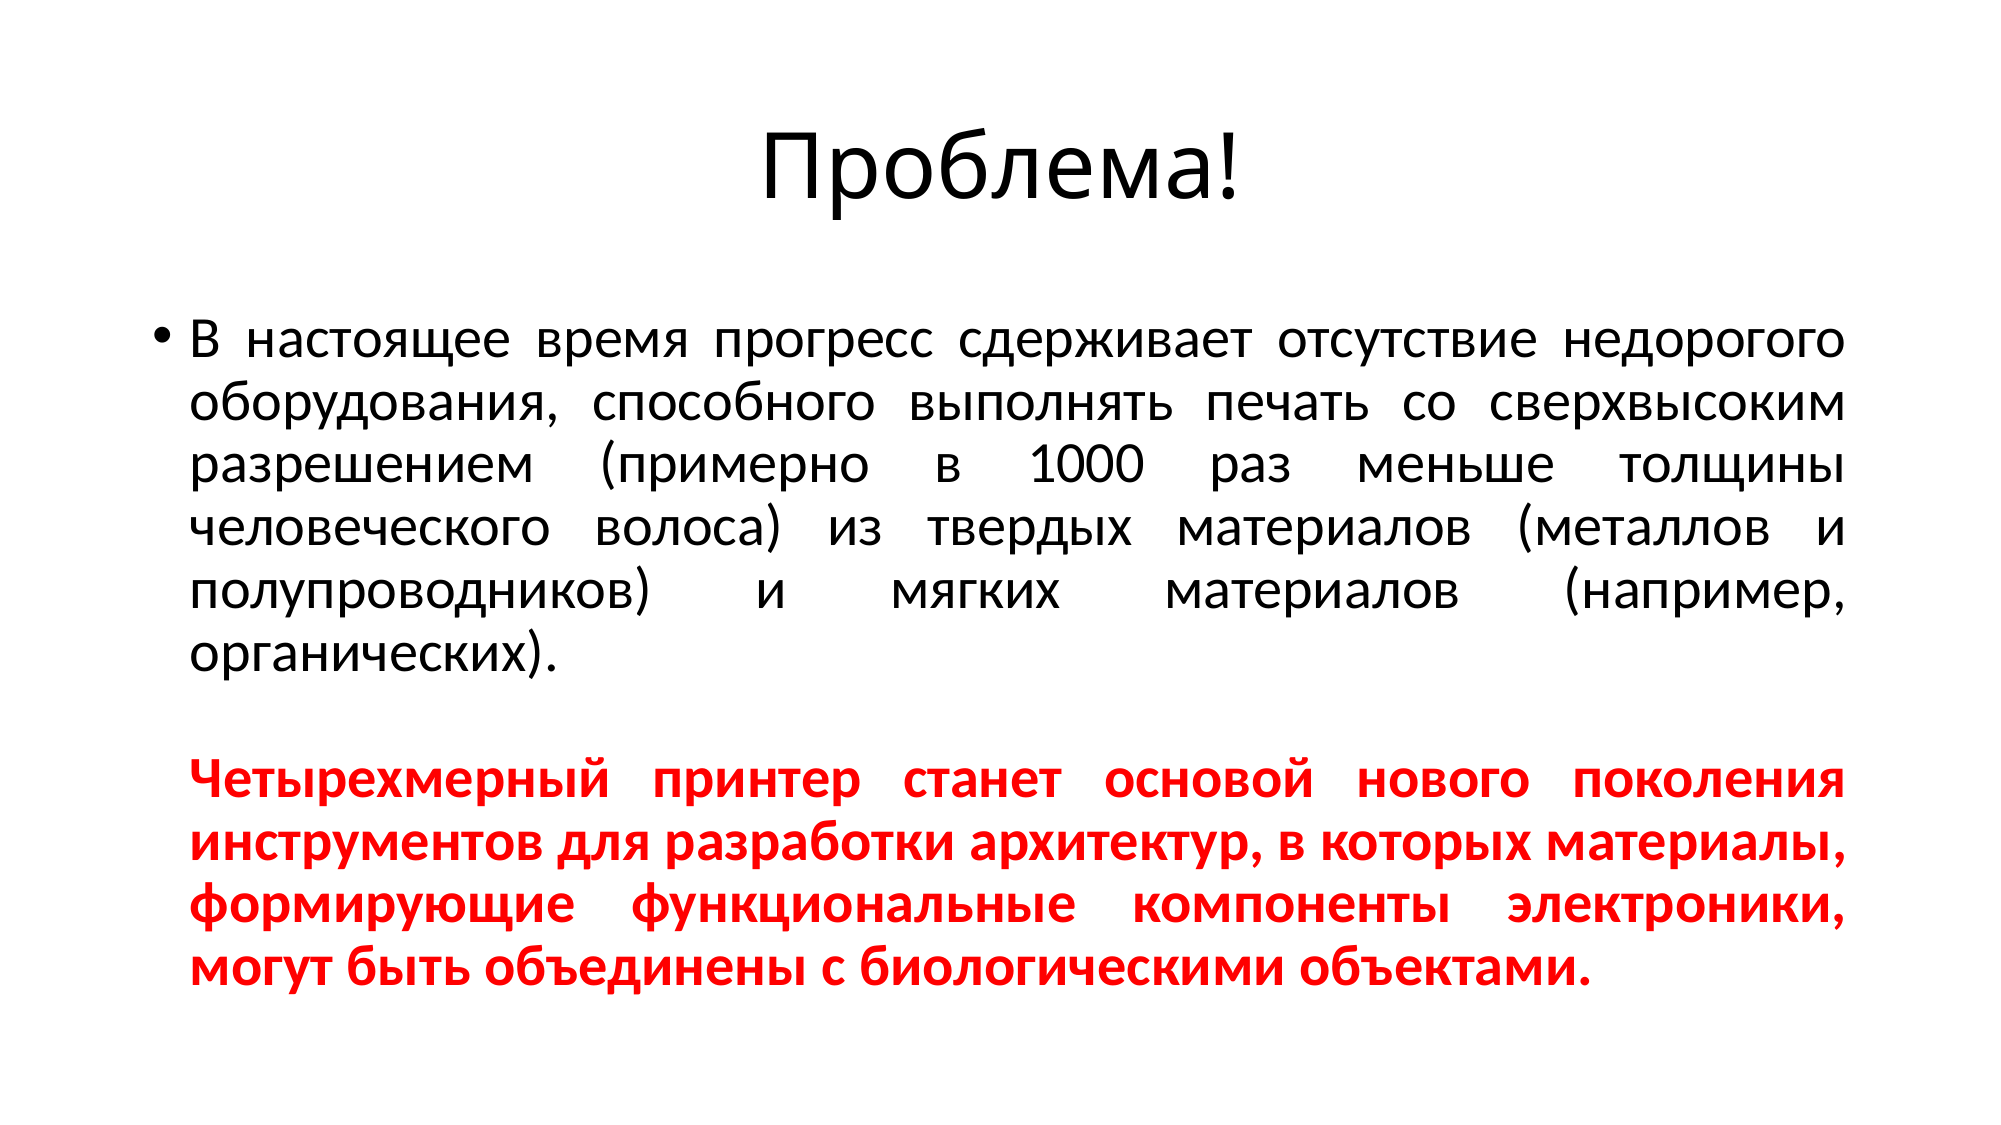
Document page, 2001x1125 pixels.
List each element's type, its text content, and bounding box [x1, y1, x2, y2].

title Проблема! [137, 59, 1863, 278]
list В настоящее время прогресс сдерживает отсутствие недорогого оборудования, способного выполнять печать со сверхвысоким разрешением (примерно в 1000 раз меньше толщины человеческого волоса) из твердых материалов (металлов и полупроводников) и мягких материалов (например, органических). Четырехмерный принтер станет основой нового поколения инструментов для разработки архитектур, в которых материалы, формирующие функциональные компоненты электроники, могут быть объединены с биологическими объектами. [137, 299, 1863, 1014]
